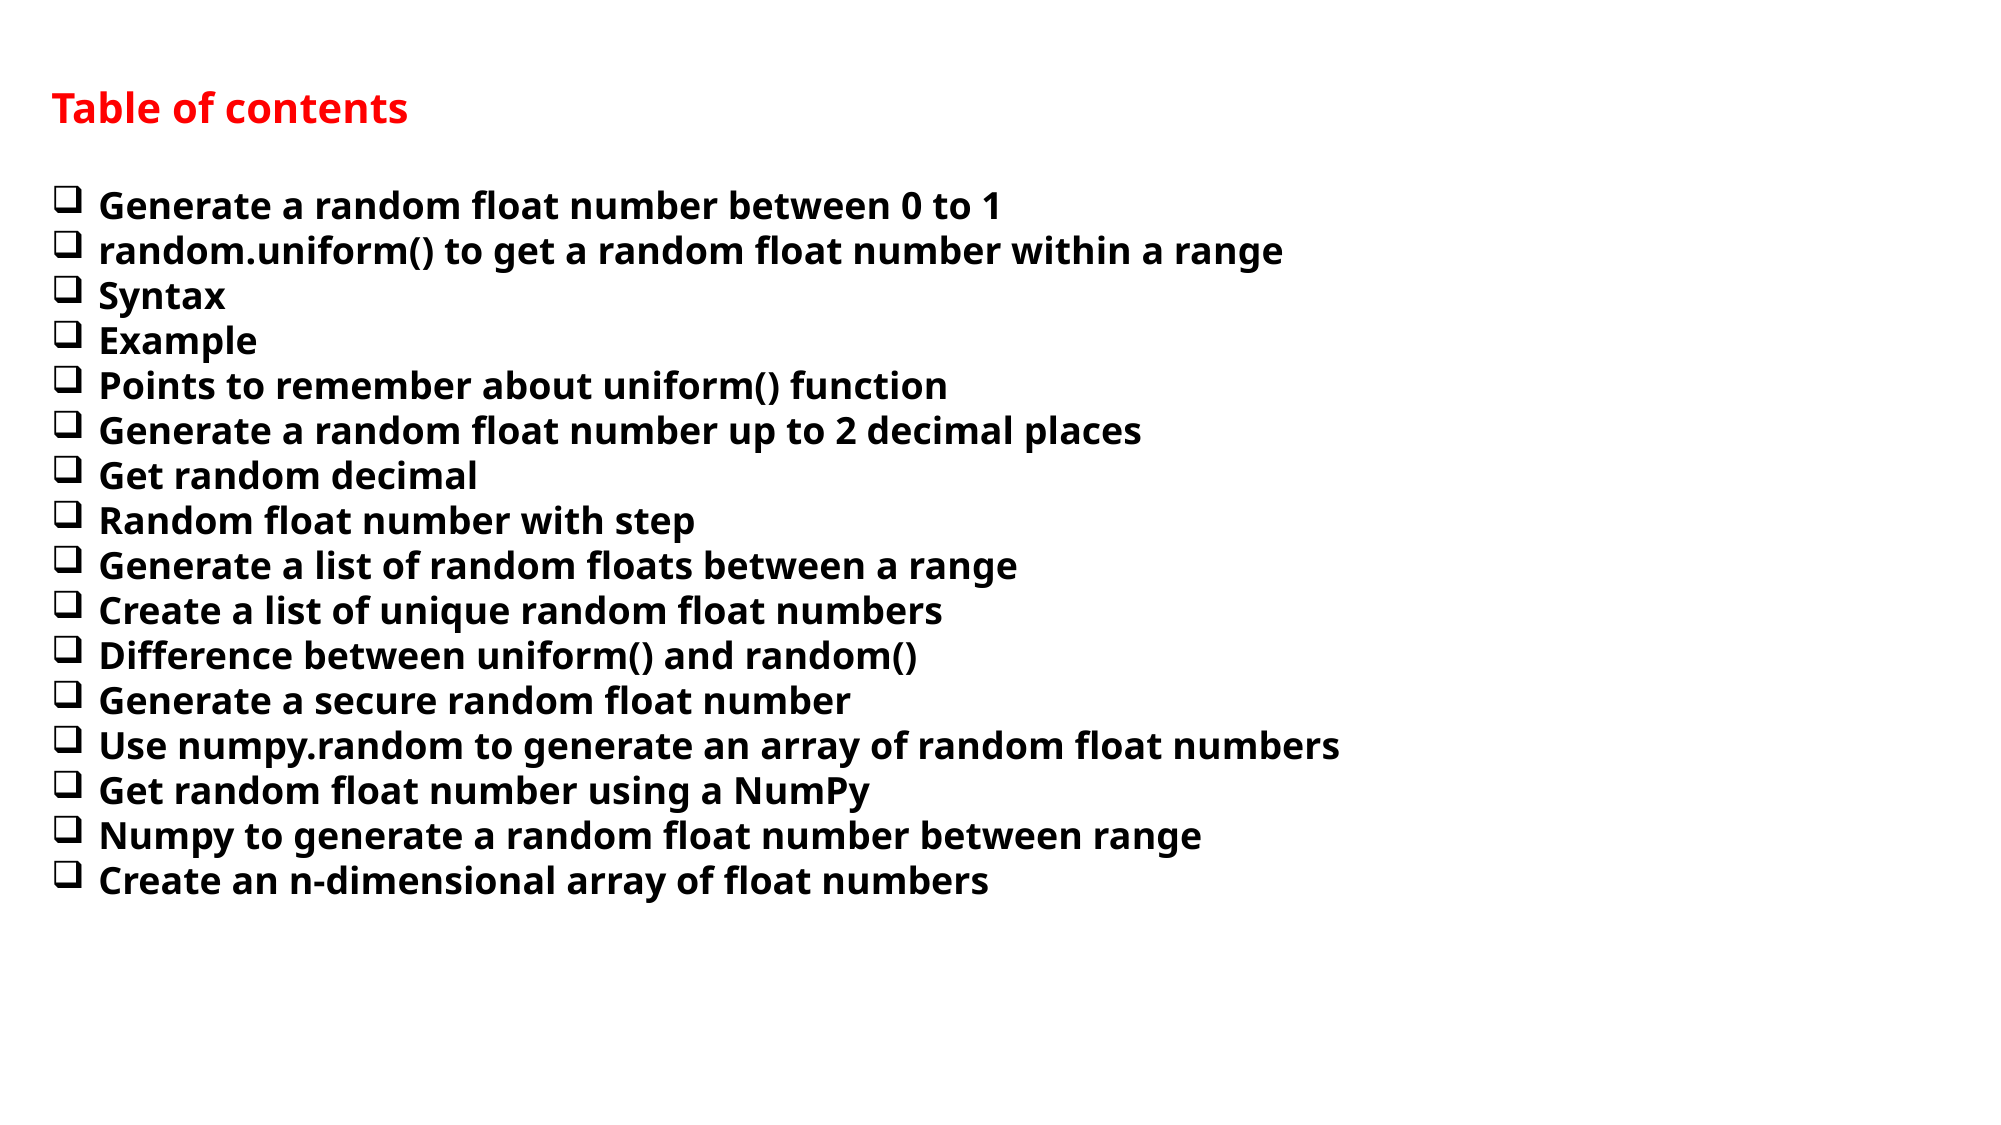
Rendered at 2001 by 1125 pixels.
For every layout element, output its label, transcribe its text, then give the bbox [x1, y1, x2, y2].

text_box Table of contents Generate a random float number between 0 to 1 random.uniform() to get a random float number within a range Syntax Example Points to remember about uniform() function Generate a random float number up to 2 decimal places Get random decimal Random float number with step Generate a list of random floats between a range Create a list of unique random float numbers Difference between uniform() and random() Generate a secure random float number Use numpy.random to generate an array of random float numbers Get random float number using a NumPy Numpy to generate a random float number between range Create an n-dimensional array of float numbers [36, 74, 1509, 910]
